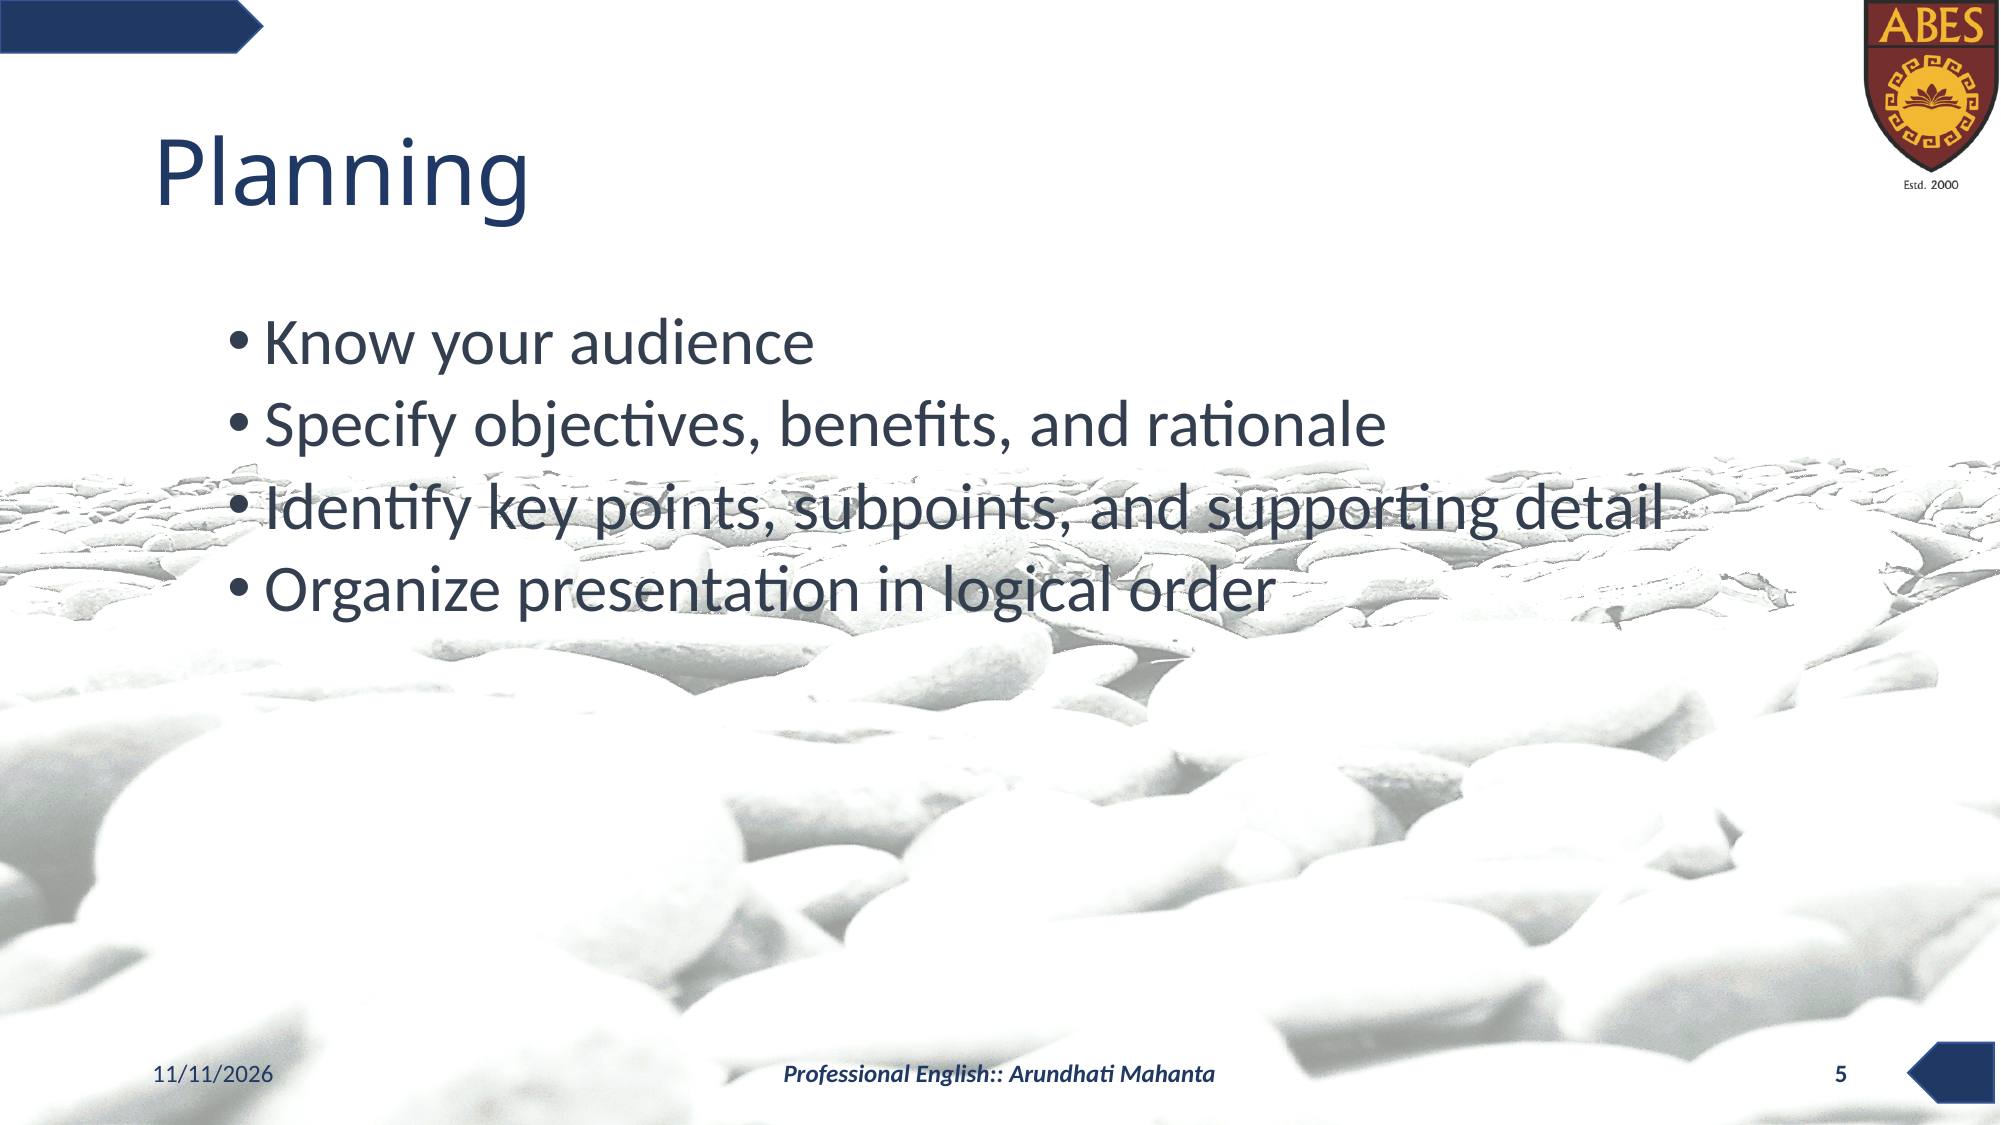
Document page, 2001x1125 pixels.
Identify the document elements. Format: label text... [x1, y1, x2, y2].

footer Professional English:: Arundhati Mahanta [662, 1042, 1338, 1103]
slide_number 5 [1412, 1042, 1863, 1103]
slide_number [137, 1042, 588, 1103]
list Know your audience Specify objectives, benefits, and rationale Identify key points, subpoints, and supporting detail Organize presentation in logical order [137, 299, 1863, 1014]
title Planning [137, 67, 1863, 285]
picture [1862, 0, 2000, 189]
